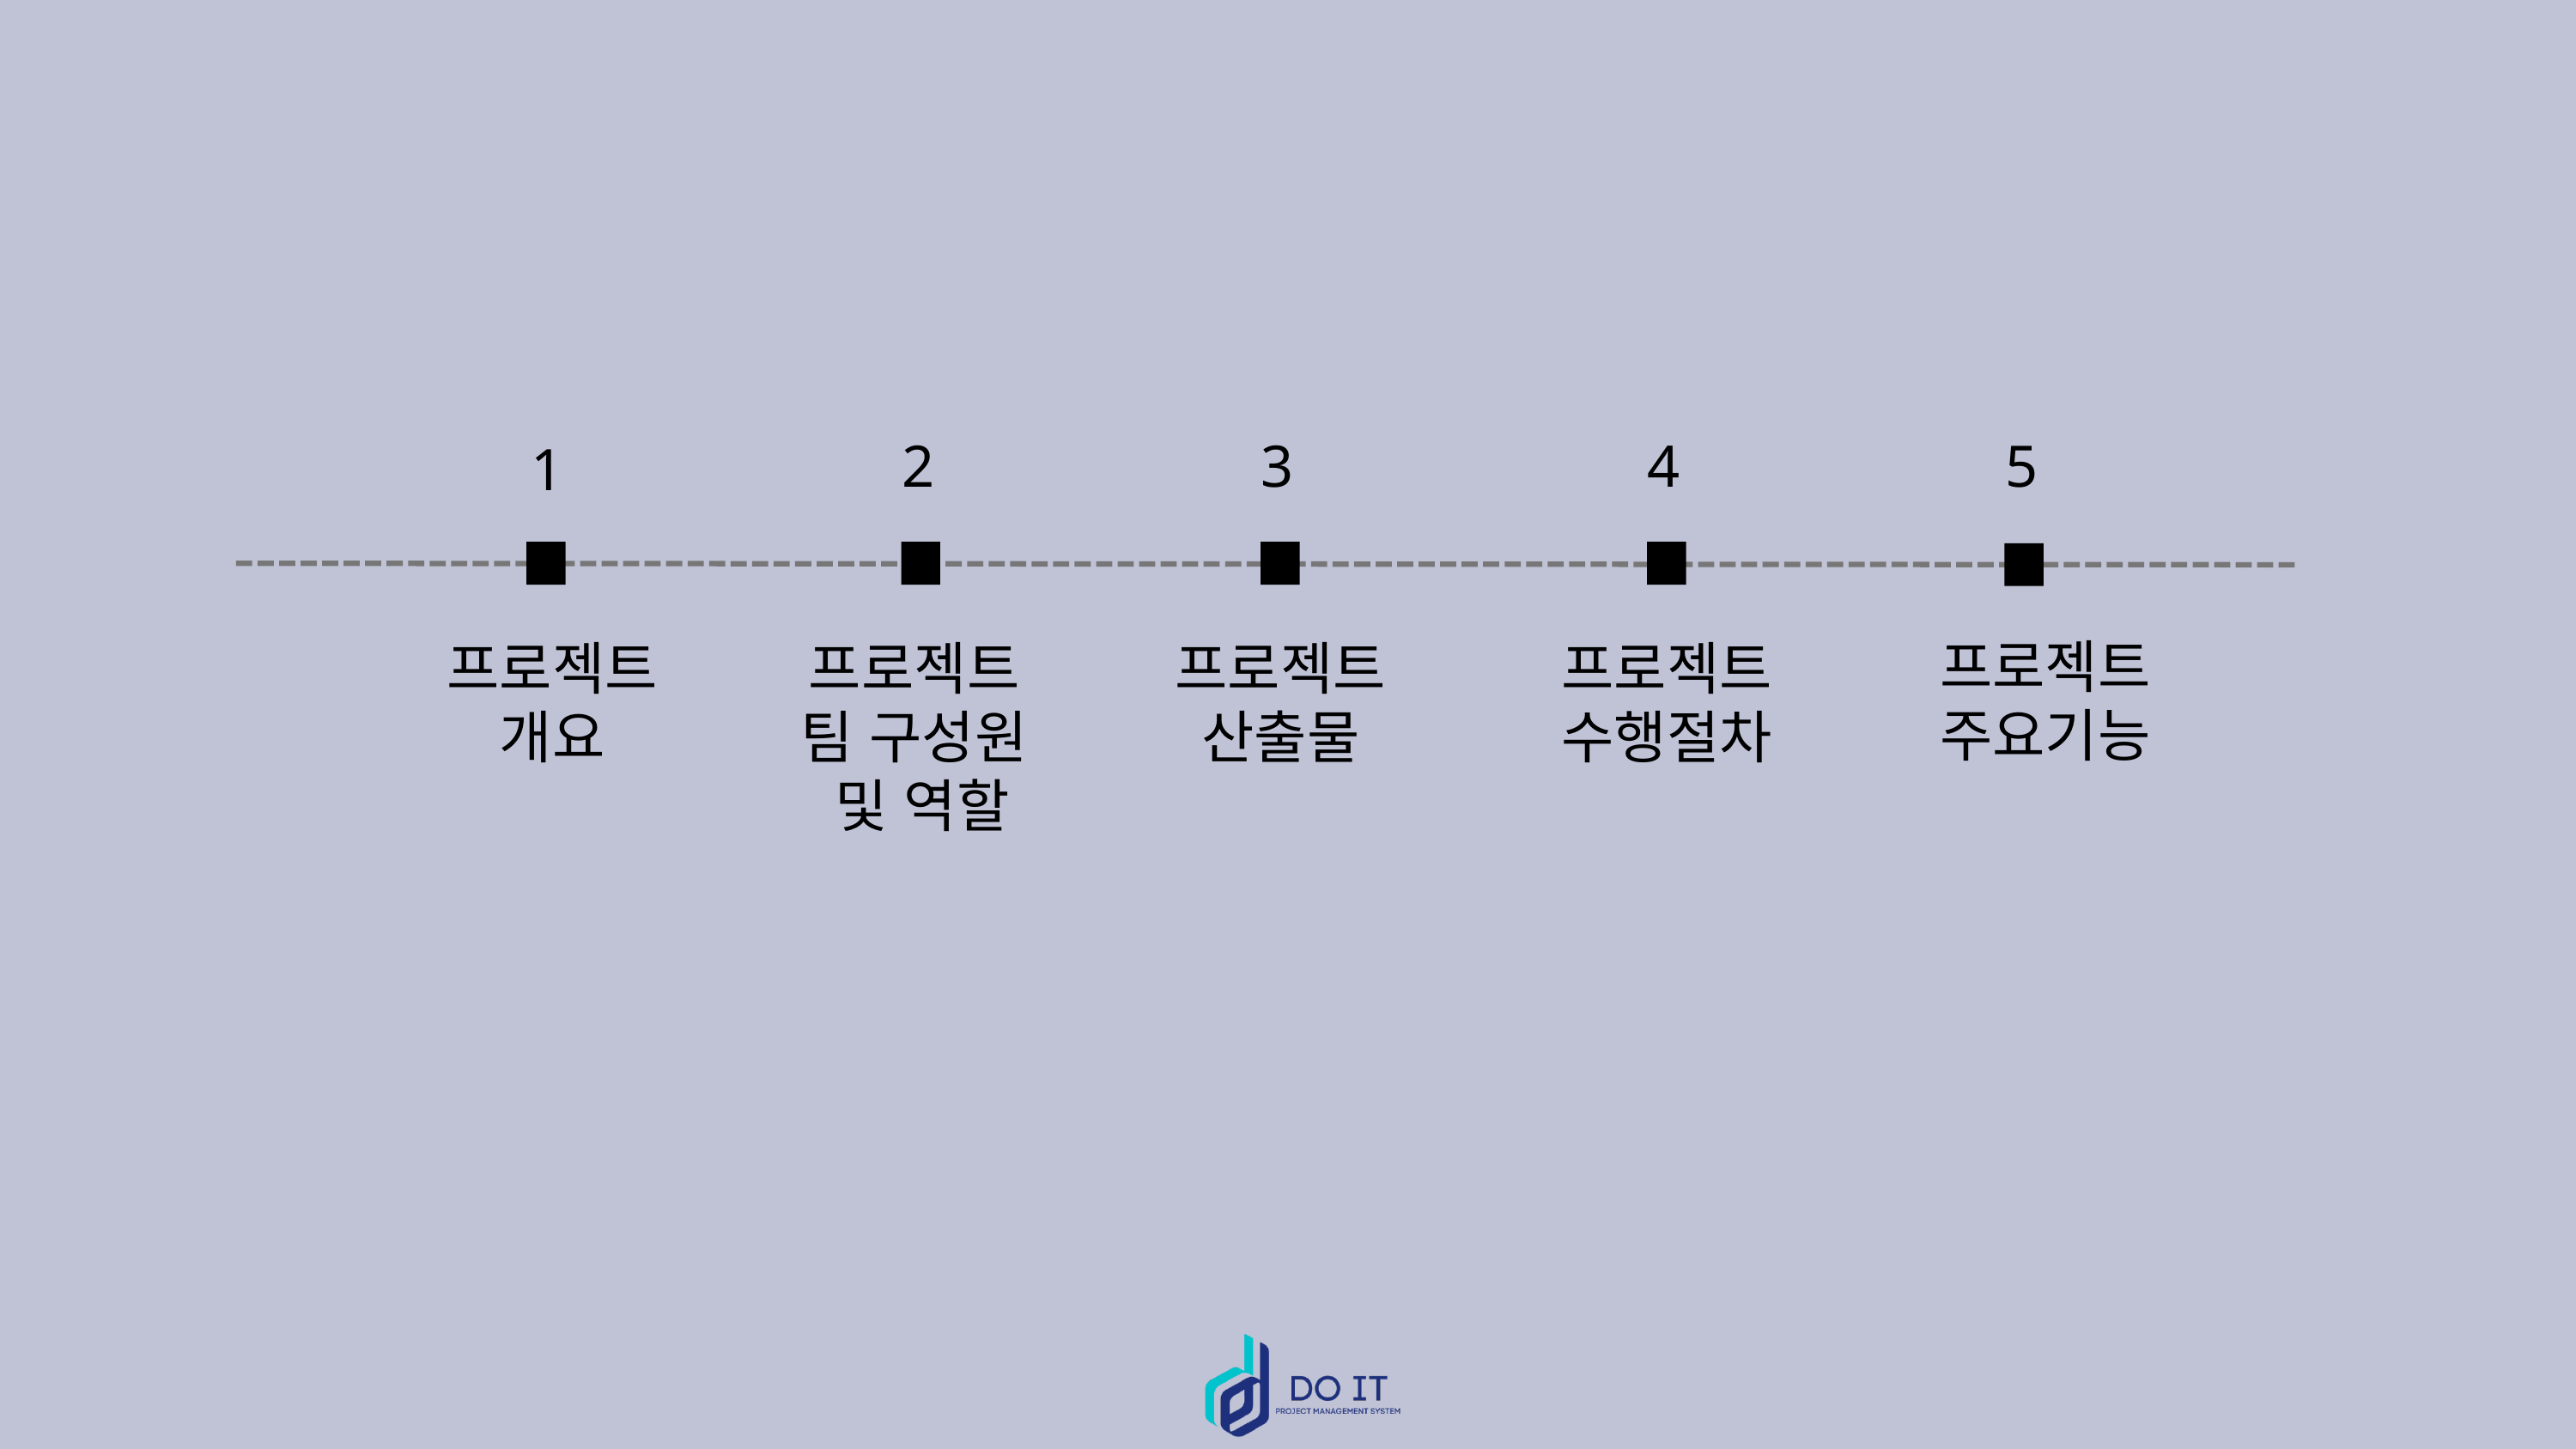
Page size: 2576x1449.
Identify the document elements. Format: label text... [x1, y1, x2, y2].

text_box [2002, 542, 2045, 561]
text_box [1645, 575, 1688, 586]
text_box [899, 540, 942, 561]
picture [1176, 1325, 1426, 1445]
text_box 프로젝트 주요기능 [1902, 624, 2189, 775]
text_box [1259, 540, 1302, 561]
text_box [1259, 575, 1302, 586]
text_box 5 [1887, 423, 2156, 506]
text_box 3 [1156, 423, 1400, 506]
text_box 프로젝트 팀 구성원 및 역할 [750, 626, 1094, 846]
text_box [899, 575, 942, 586]
text_box [2002, 575, 2045, 588]
text_box [1645, 540, 1688, 561]
text_box 4 [1542, 423, 1786, 506]
text_box 1 [426, 427, 670, 509]
text_box [525, 540, 568, 561]
text_box 2 [796, 423, 1040, 506]
text_box 프로젝트 수행절차 [1512, 626, 1822, 777]
text_box [525, 575, 568, 586]
text_box 프로젝트 산출물 [1126, 626, 1436, 777]
text_box 프로젝트 개요 [418, 626, 686, 777]
